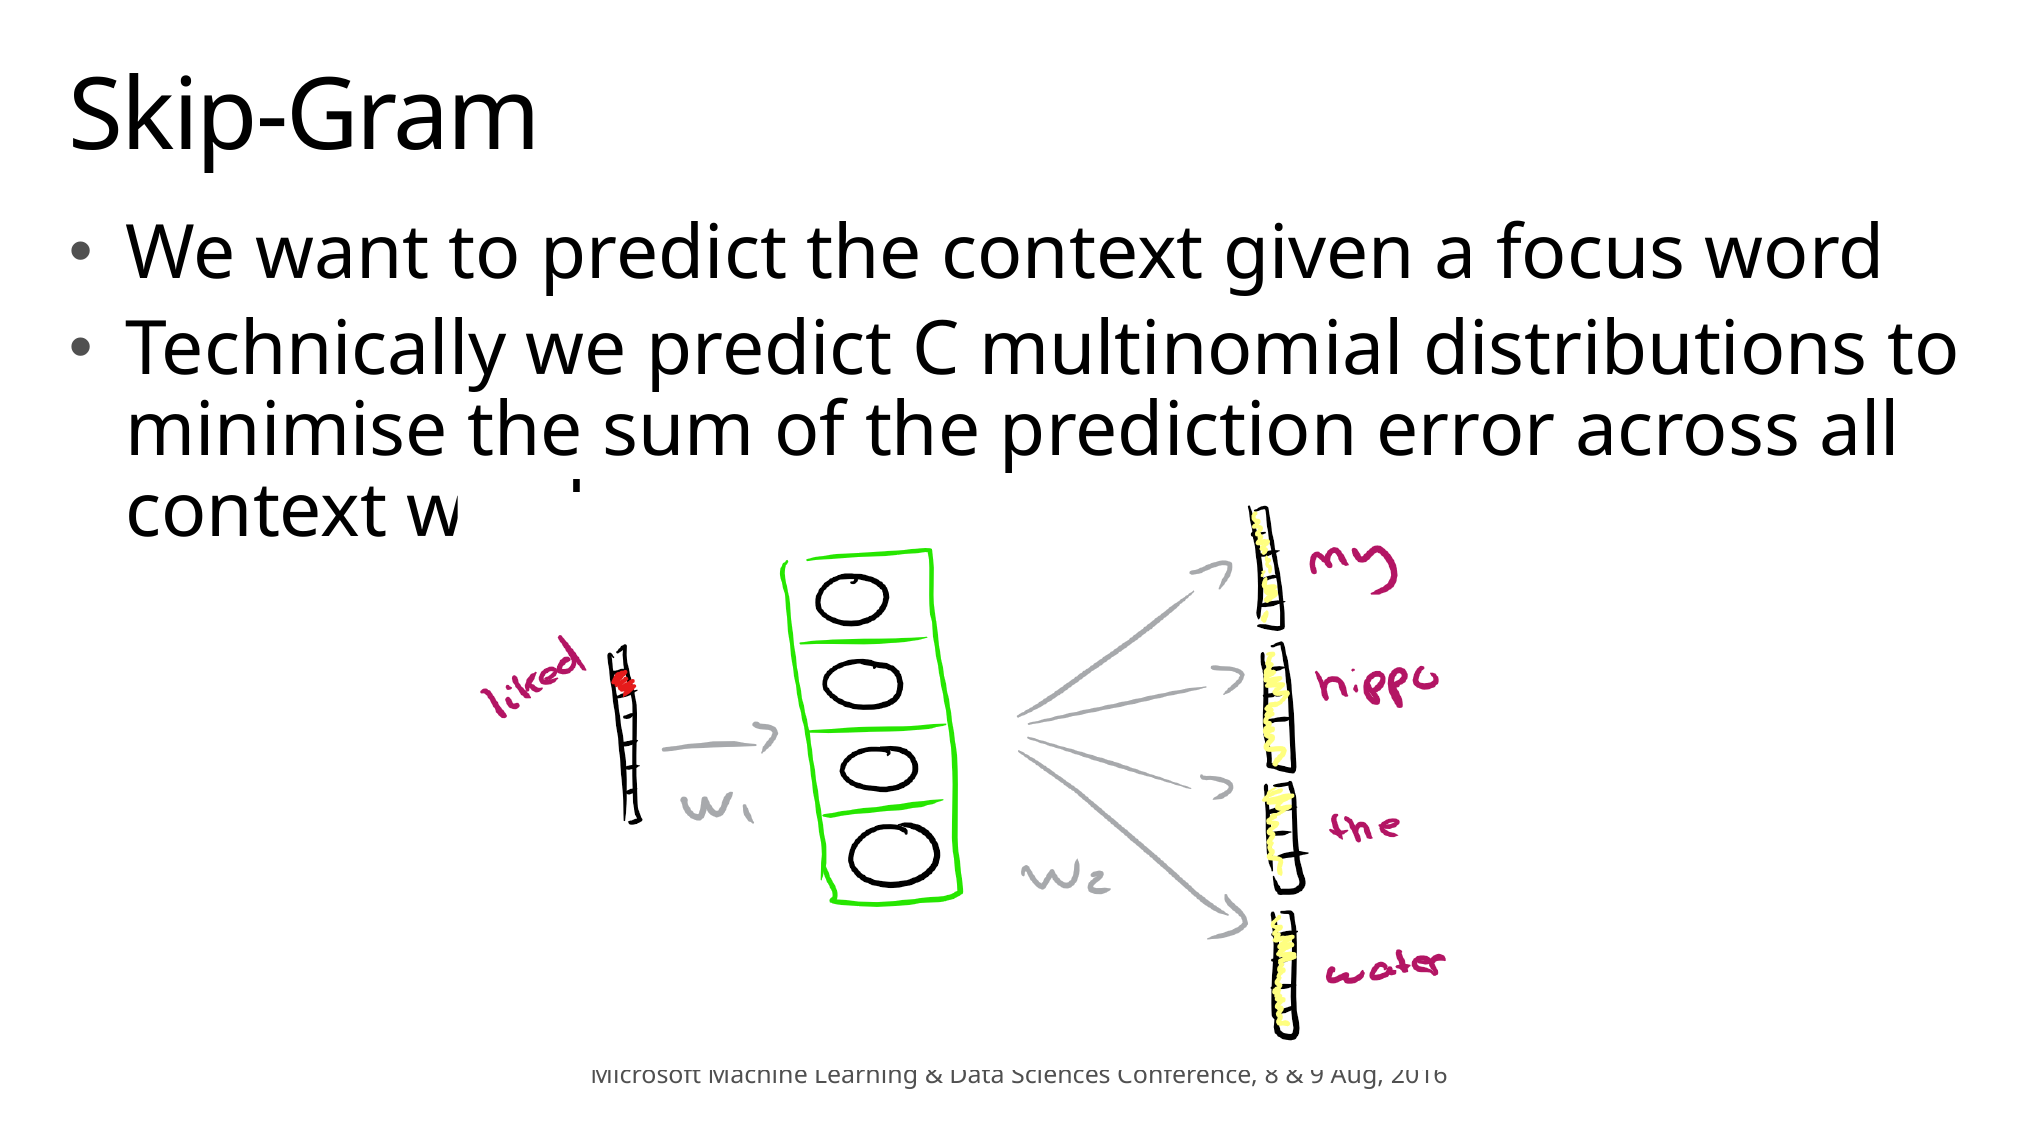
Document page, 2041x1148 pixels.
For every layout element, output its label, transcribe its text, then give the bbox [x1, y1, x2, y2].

title Skip-Gram [45, 48, 1996, 199]
picture [457, 492, 1508, 1070]
list We want to predict the context given a focus word Technically we predict C multinomial distributions to minimise the sum of the prediction error across all context words [45, 199, 1996, 575]
